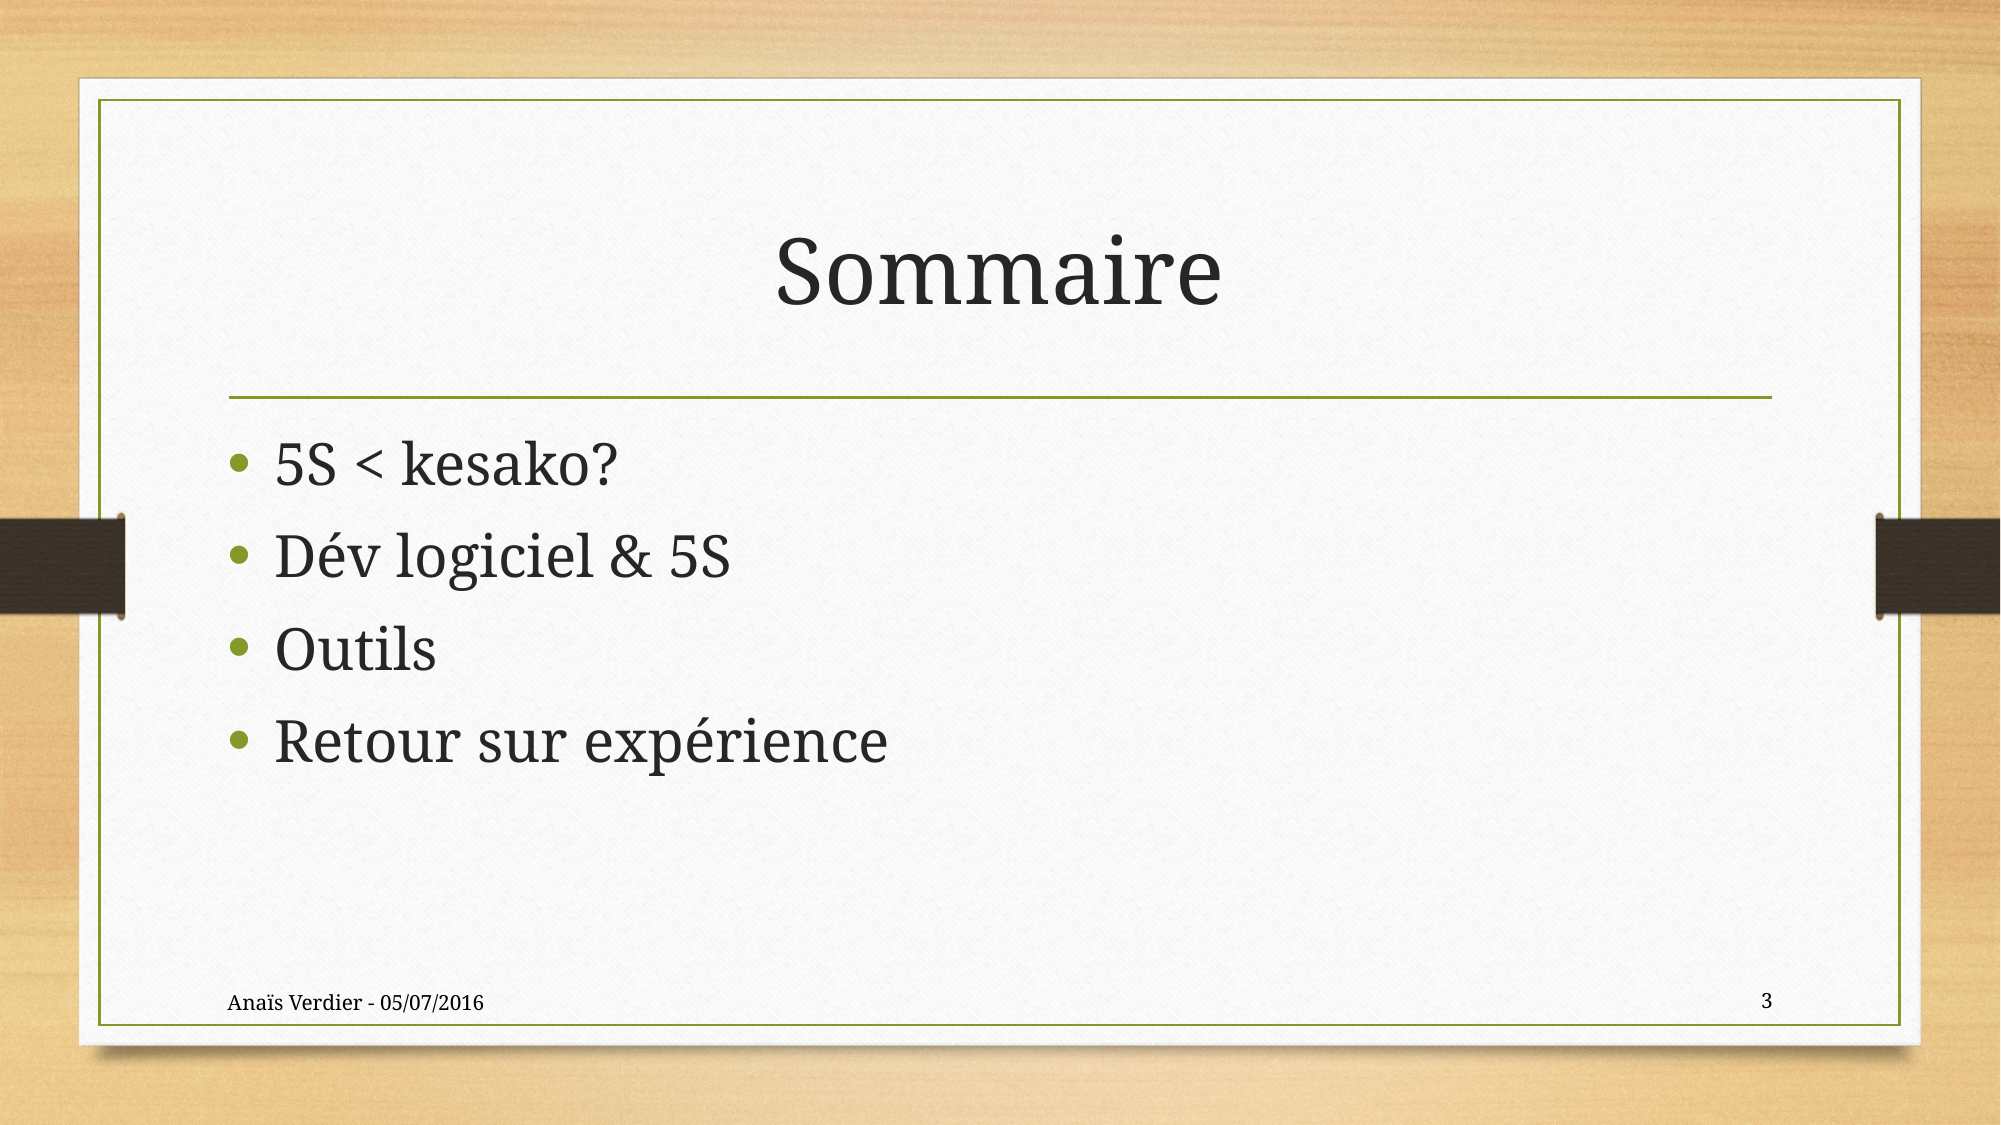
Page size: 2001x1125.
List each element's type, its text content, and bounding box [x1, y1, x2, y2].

footer Anaïs Verdier - 05/07/2016 [212, 979, 1411, 1025]
list 5S < kesako? Dév logiciel & 5S Outils Retour sur expérience [212, 419, 1788, 964]
picture [0, 0, 2001, 1125]
title Sommaire [212, 161, 1788, 375]
slide_number 3 [1698, 979, 1788, 1025]
